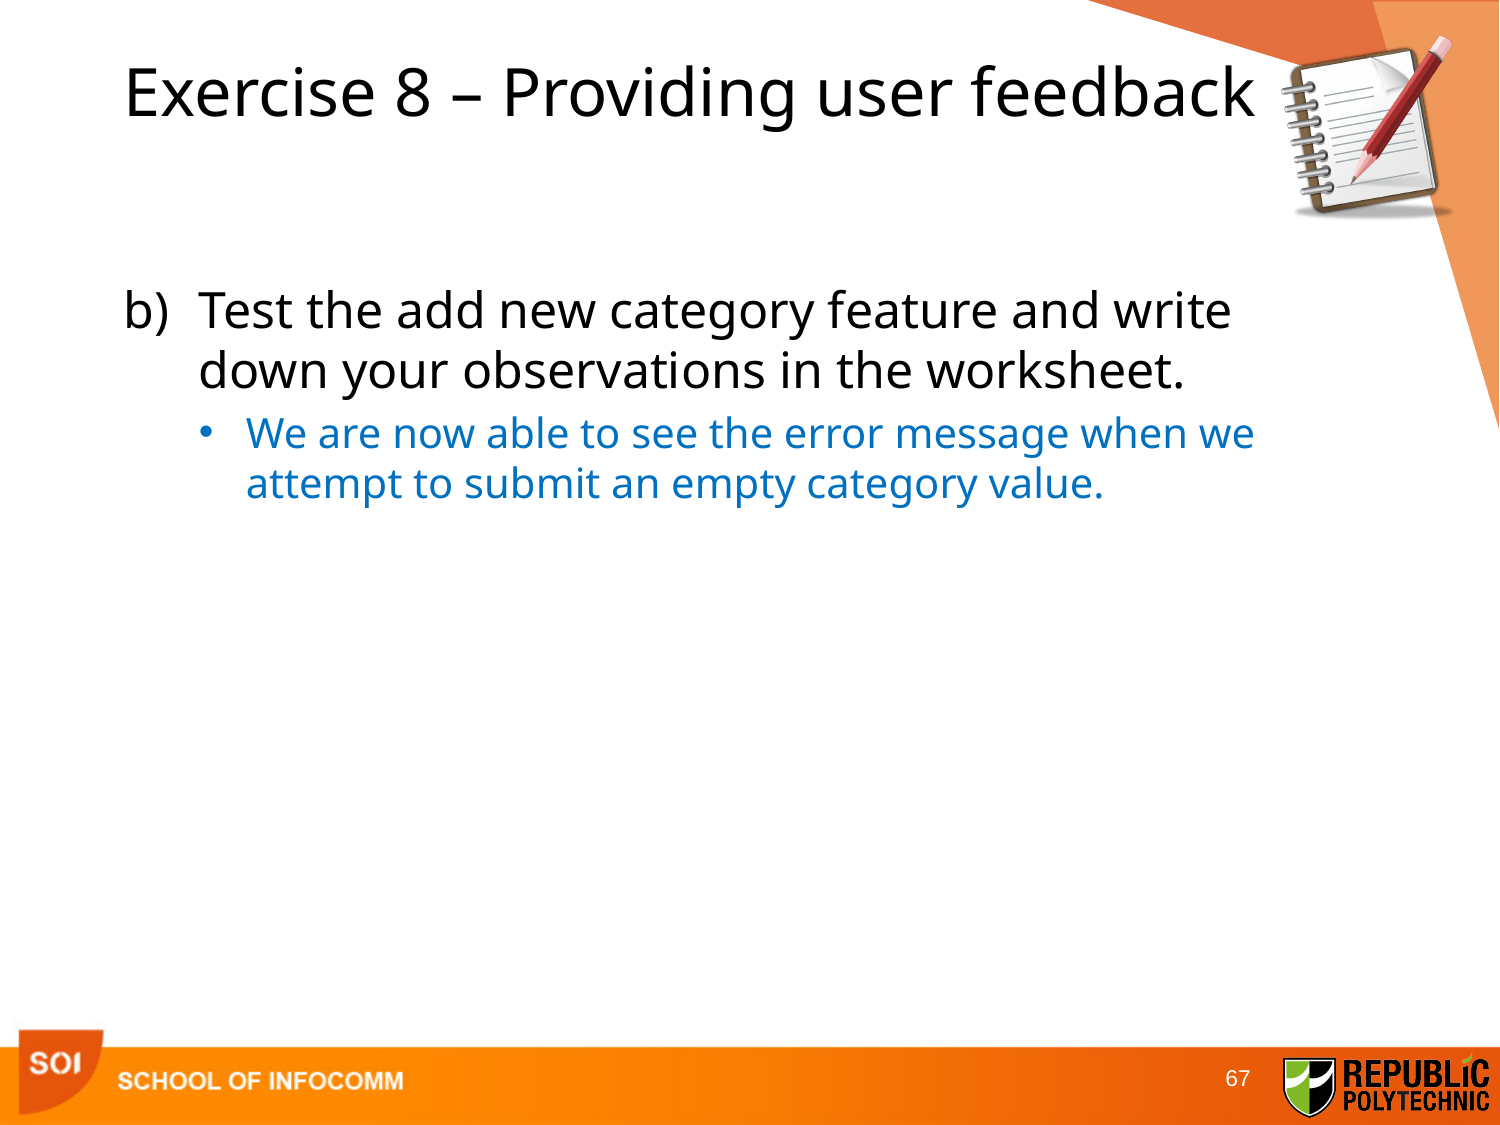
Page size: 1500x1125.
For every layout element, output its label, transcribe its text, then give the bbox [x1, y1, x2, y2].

slide_number 67 [1210, 1056, 1500, 1117]
picture [0, 0, 1500, 1125]
list Test the add new category feature and write down your observations in the worksheet. We are now able to see the error message when we attempt to submit an empty category value. [109, 270, 1336, 888]
title Exercise 8 – Providing user feedback [109, 42, 1278, 228]
